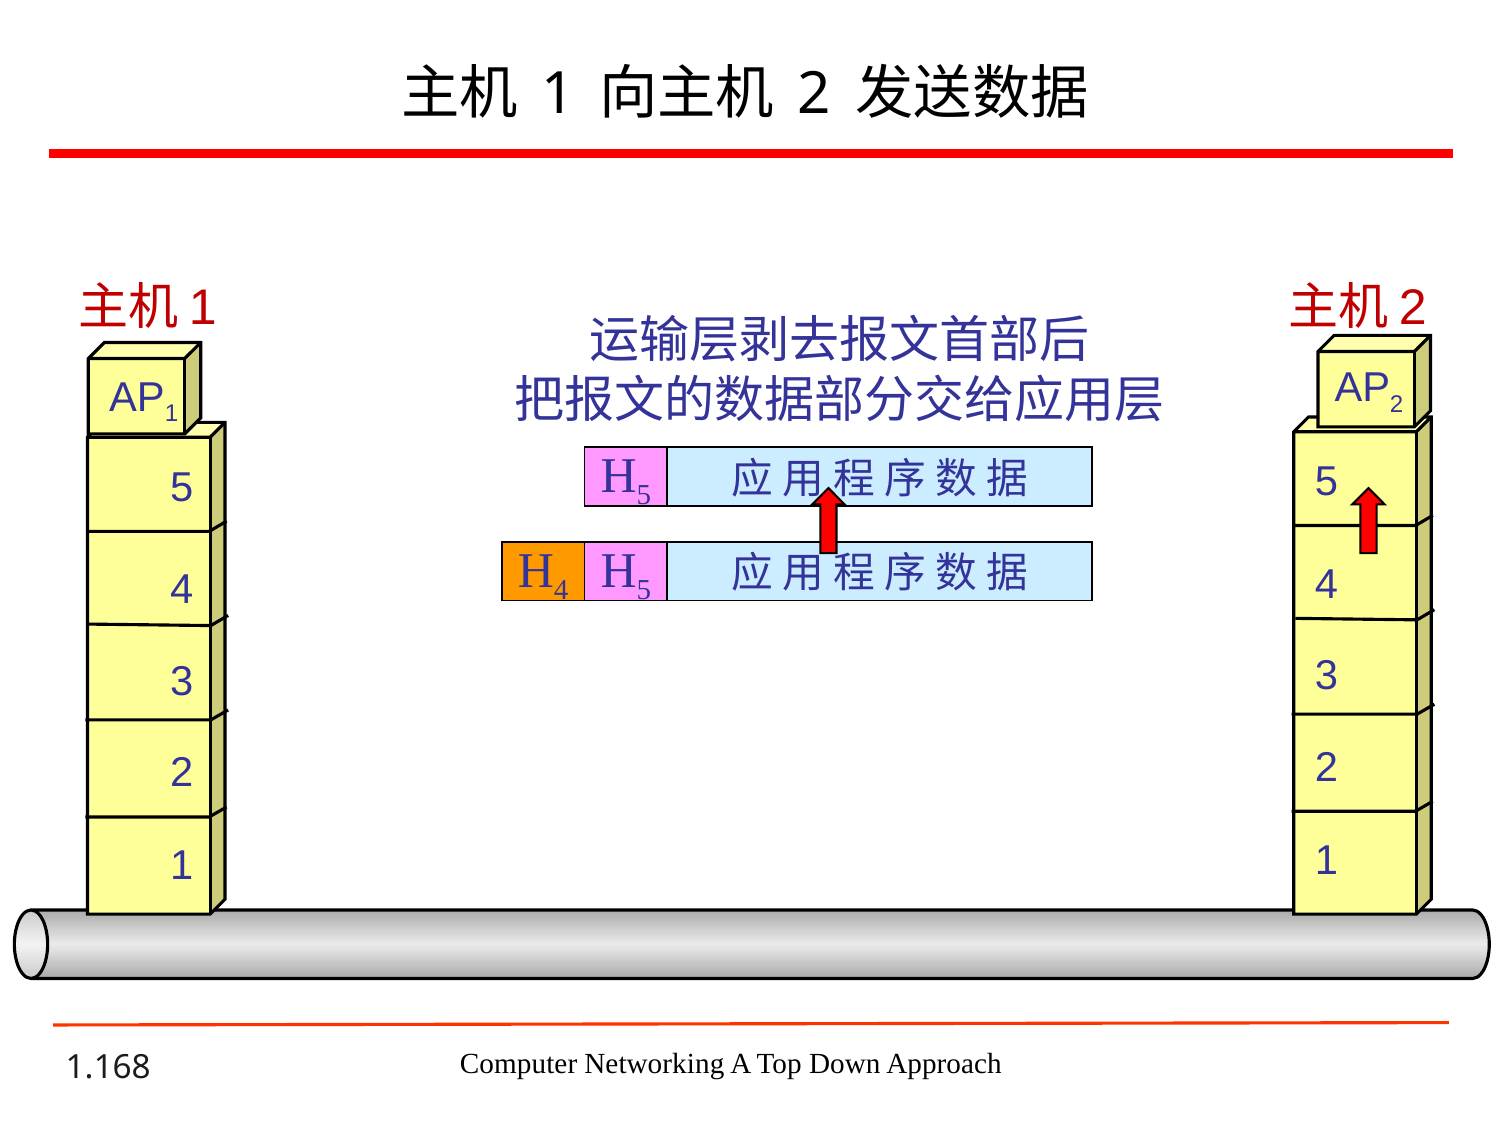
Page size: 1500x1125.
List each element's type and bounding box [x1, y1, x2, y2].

text_box [14, 910, 48, 978]
text_box [499, 300, 1180, 435]
title [51, 33, 1452, 148]
text_box [14, 267, 1490, 979]
